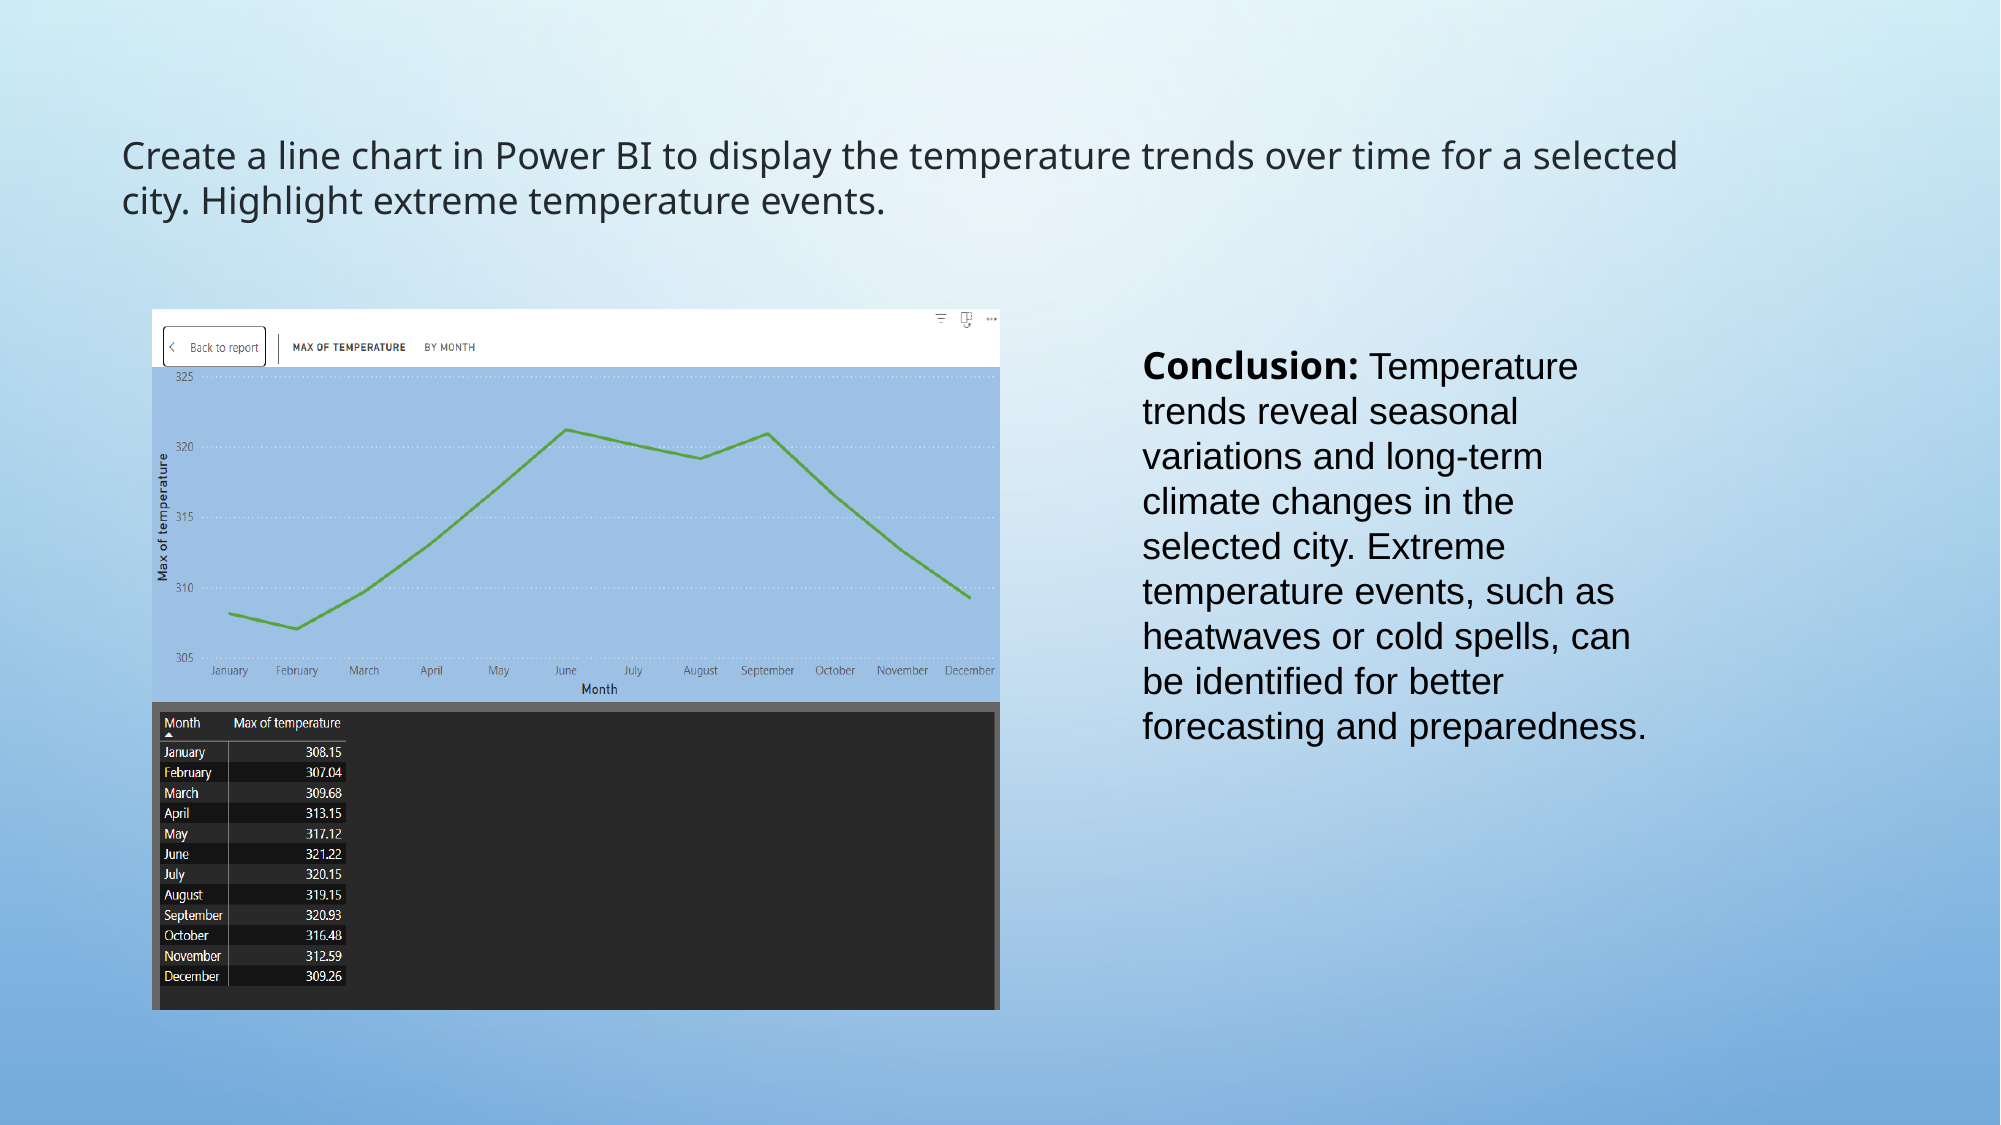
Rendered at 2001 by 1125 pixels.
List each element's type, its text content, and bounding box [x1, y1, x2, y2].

text_box Conclusion: Temperature trends reveal seasonal variations and long-term climate changes in the selected city. Extreme temperature events, such as heatwaves or cold spells, can be identified for better forecasting and preparedness. [1127, 334, 1678, 800]
text_box Create a line chart in Power BI to display the temperature trends over time for a selected city. Highlight extreme temperature events. [106, 124, 1753, 320]
picture [152, 309, 1001, 1011]
